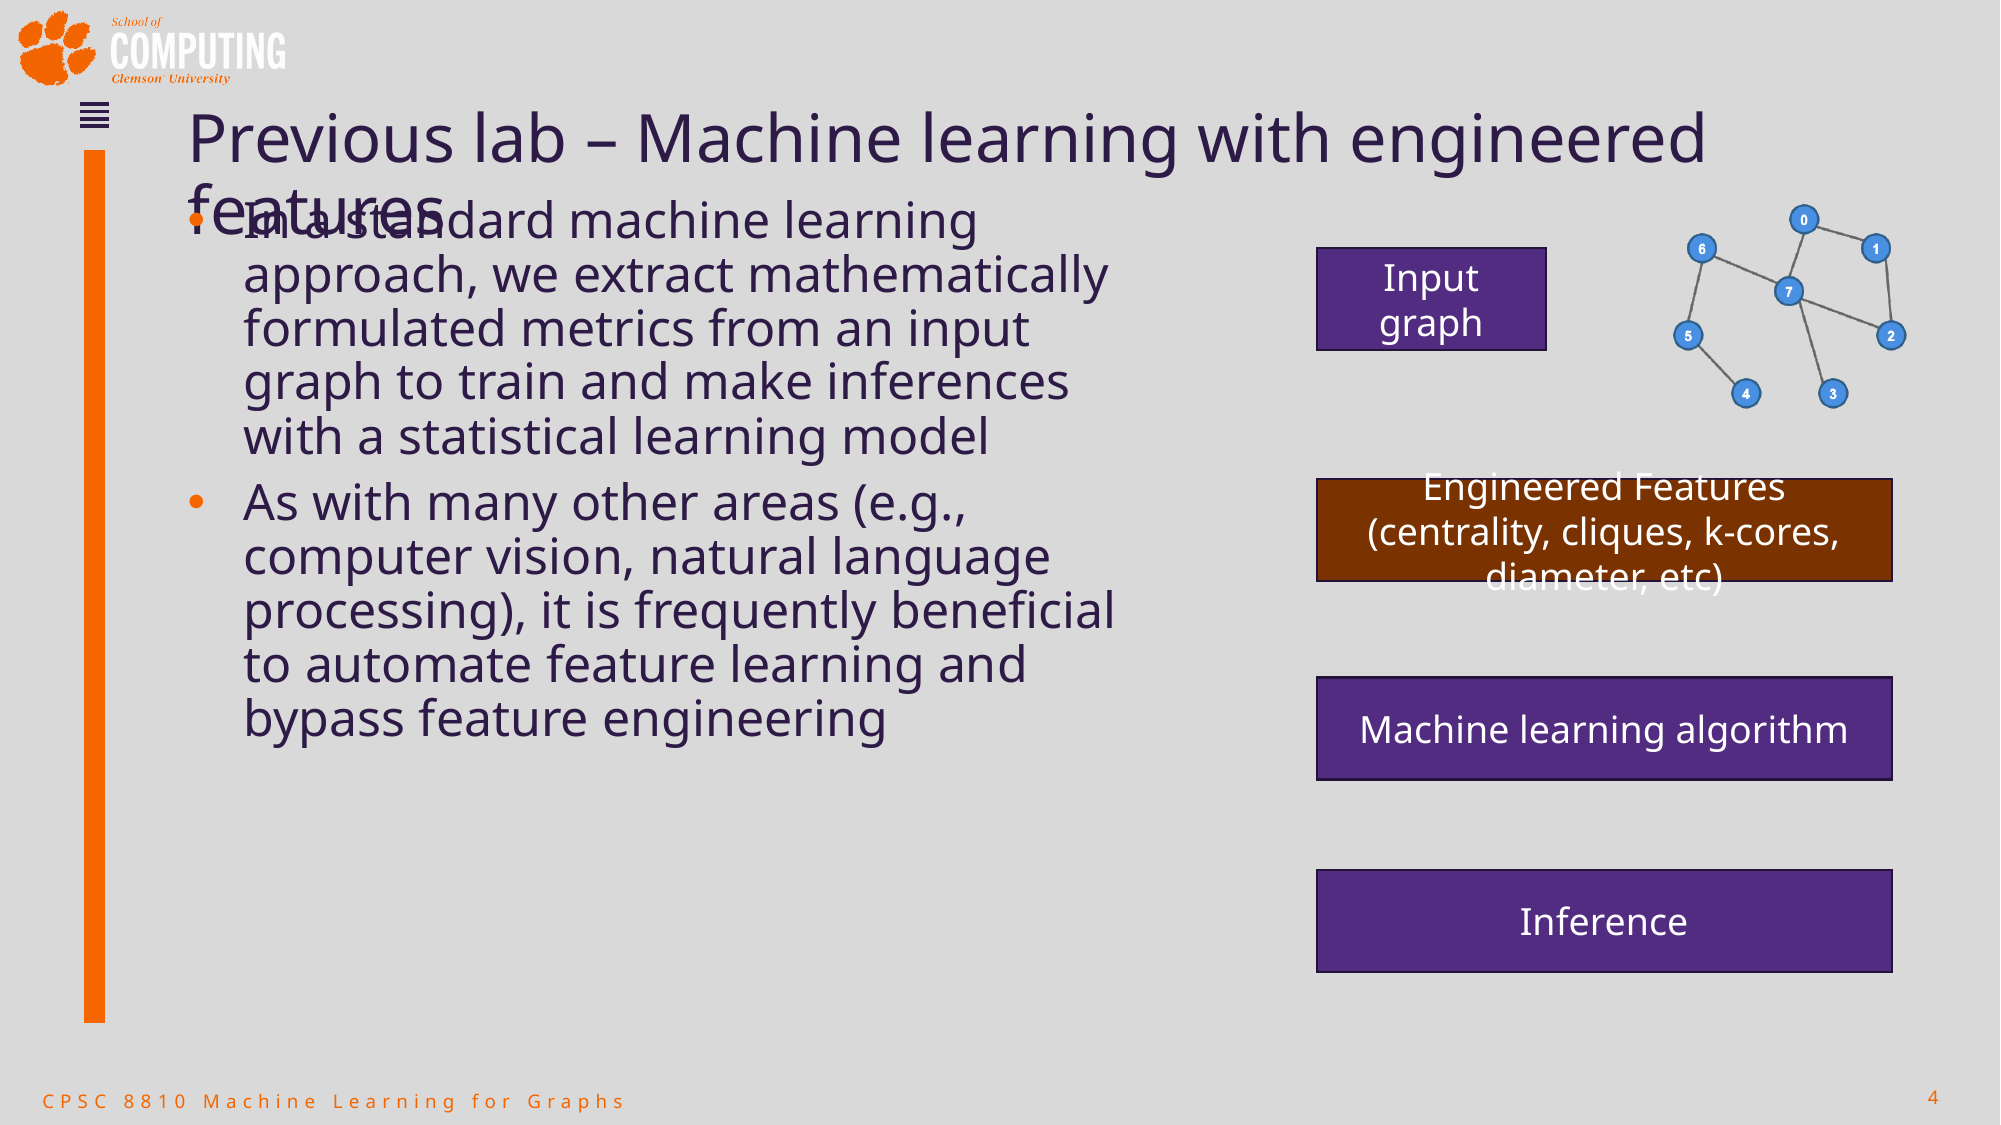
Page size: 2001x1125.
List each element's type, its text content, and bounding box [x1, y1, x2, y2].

text_box Machine learning algorithm [1316, 676, 1893, 781]
text_box Engineered Features (centrality, cliques, k-cores, diameter, etc) [1316, 478, 1893, 582]
text_box Inference [1316, 869, 1893, 973]
text_box Input graph [1316, 247, 1547, 351]
picture [1665, 194, 1913, 421]
list In a standard machine learning approach, we extract mathematically formulated metrics from an input graph to train and make inferences with a statistical learning model As with many other areas (e.g., computer vision, natural language processing), it is frequently beneficial to automate feature learning and bypass feature engineering [187, 195, 1130, 699]
picture [18, 10, 285, 86]
title Previous lab – Machine learning with engineered features [187, 104, 1913, 178]
